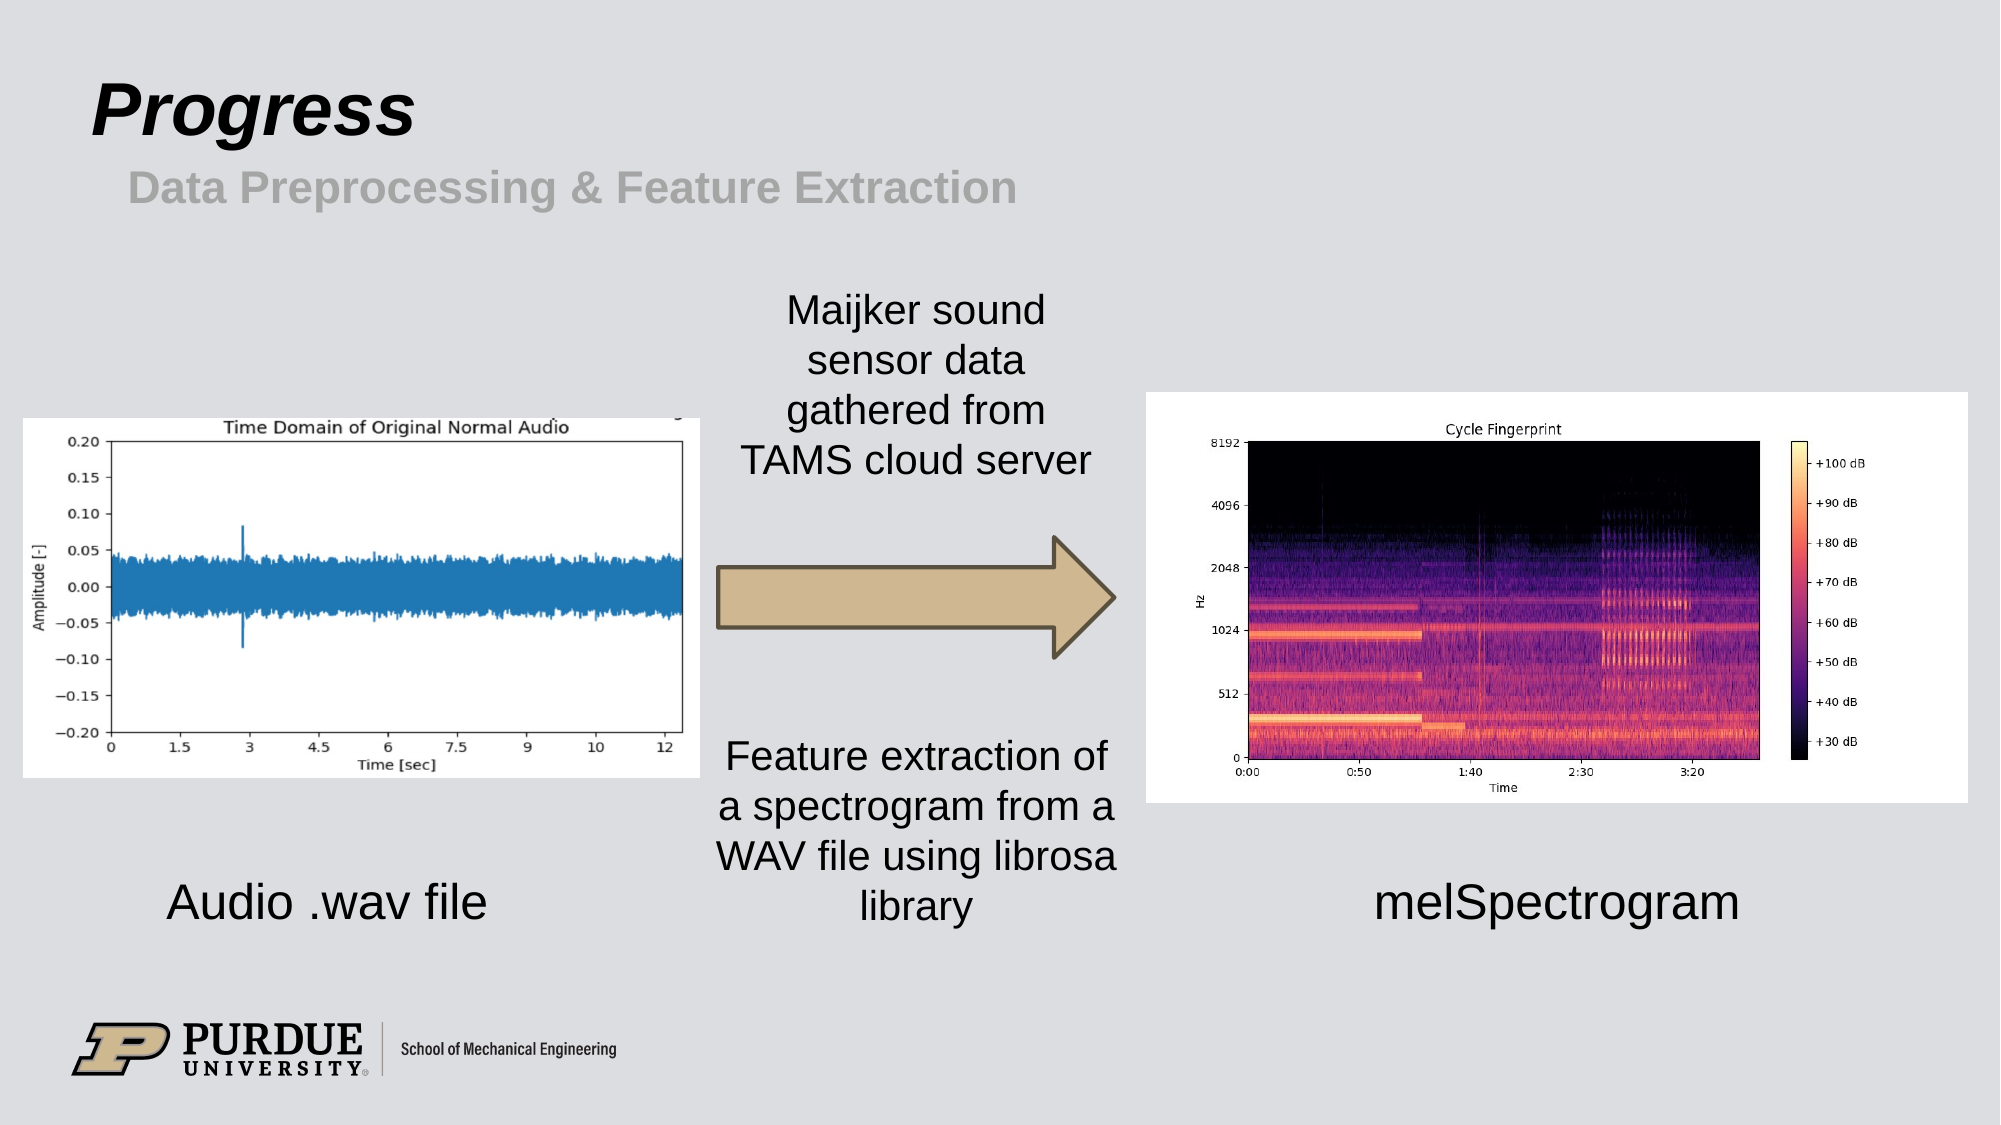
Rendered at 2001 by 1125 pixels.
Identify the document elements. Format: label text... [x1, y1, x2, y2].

text_box melSpectrogram [1306, 862, 1809, 938]
text_box Maijker sound sensor data gathered from TAMS cloud server [718, 275, 1115, 491]
picture [71, 1020, 624, 1079]
picture [1146, 392, 1968, 803]
text_box Feature extraction of a spectrogram from a WAV file using librosa library [700, 721, 1133, 937]
title Progress [76, 63, 1925, 156]
text_box [716, 535, 1117, 660]
text_box Audio .wav file [76, 862, 579, 938]
picture [23, 417, 700, 778]
list Data Preprocessing & Feature Extraction [75, 156, 1925, 217]
